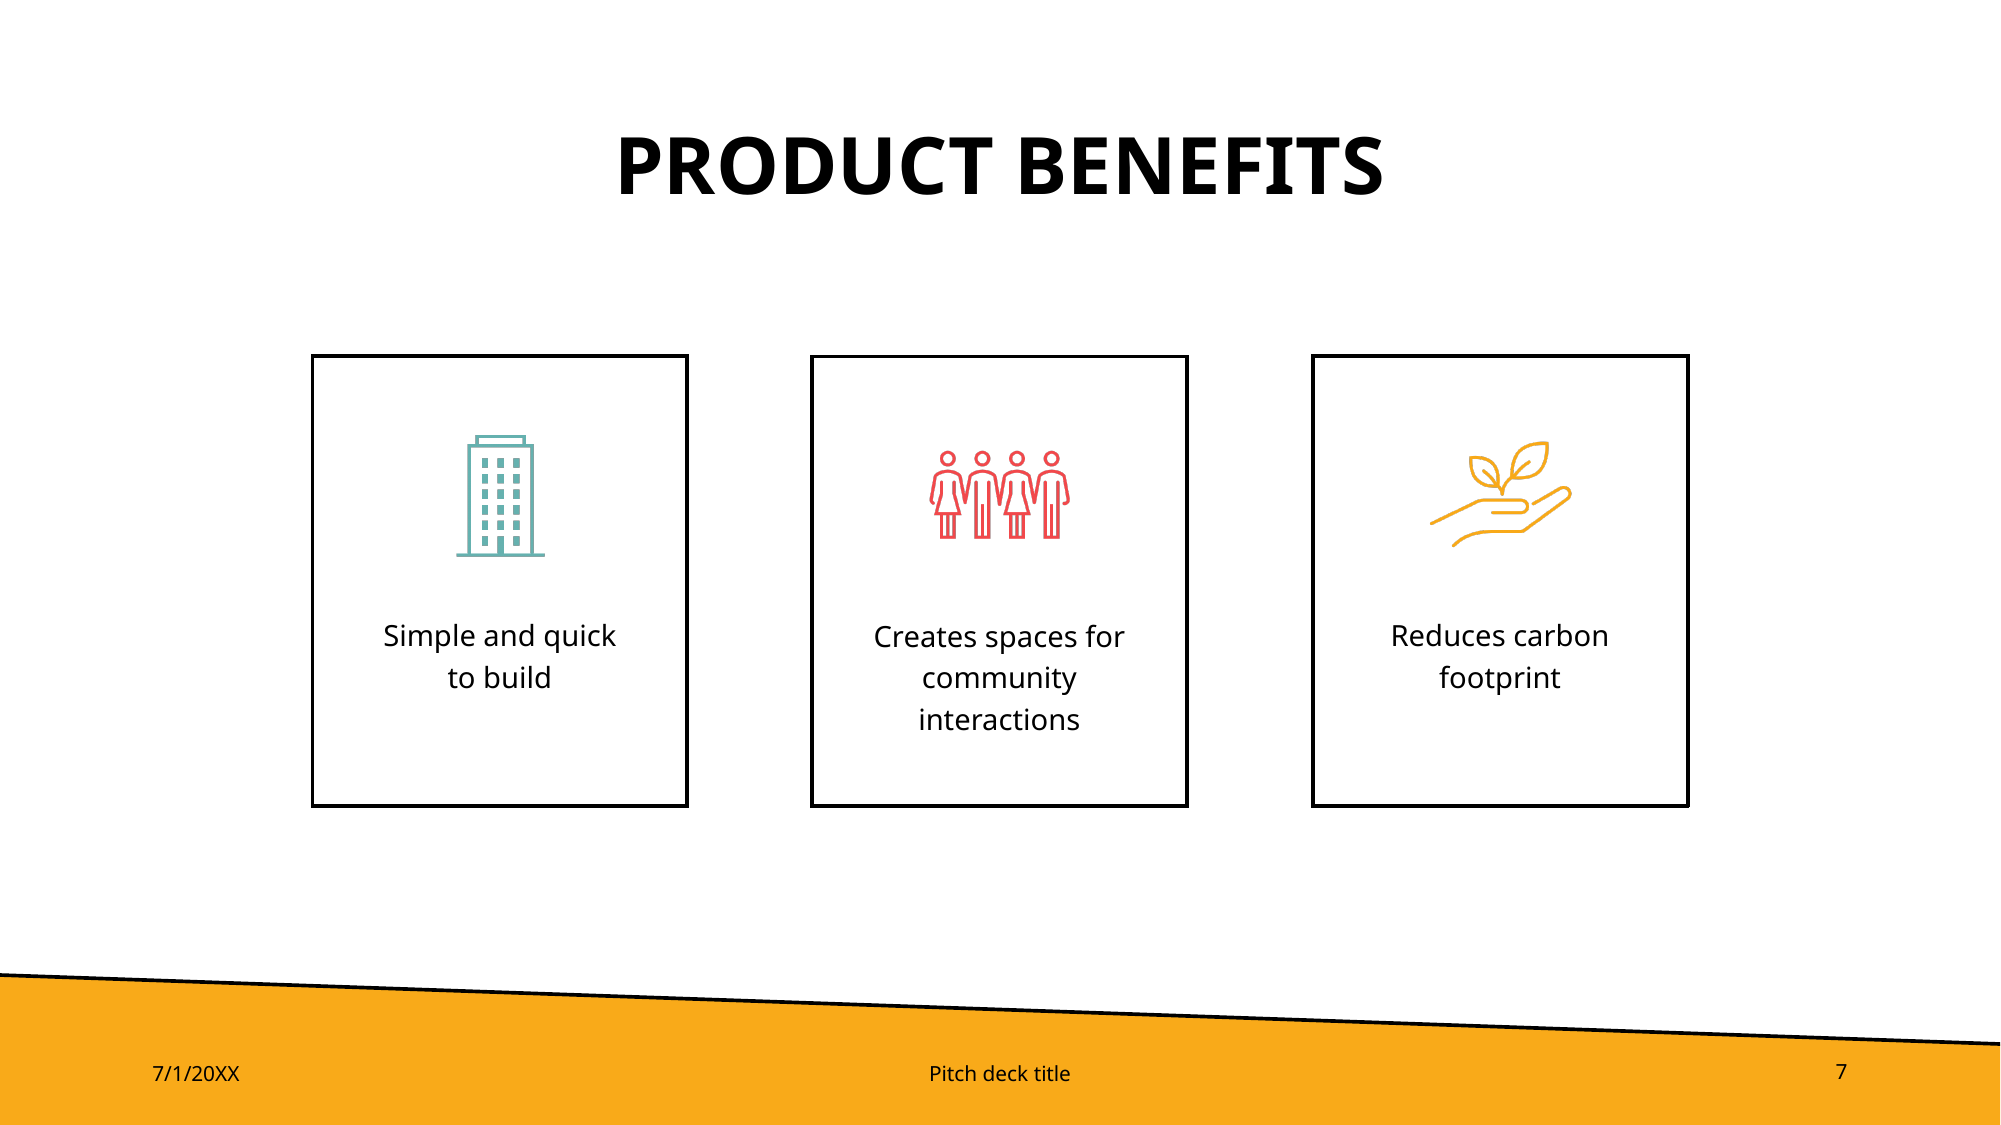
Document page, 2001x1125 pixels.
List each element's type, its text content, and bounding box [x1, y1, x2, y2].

title PRODUCT BENEFITS [137, 59, 1863, 278]
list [1425, 418, 1576, 569]
footer Pitch deck title [662, 1042, 1338, 1103]
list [425, 419, 576, 570]
text_box [1311, 355, 1688, 807]
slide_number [137, 1042, 588, 1103]
slide_number 7 [1412, 1042, 1863, 1103]
text_box [811, 355, 1188, 807]
text_box [311, 355, 688, 807]
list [924, 419, 1075, 570]
